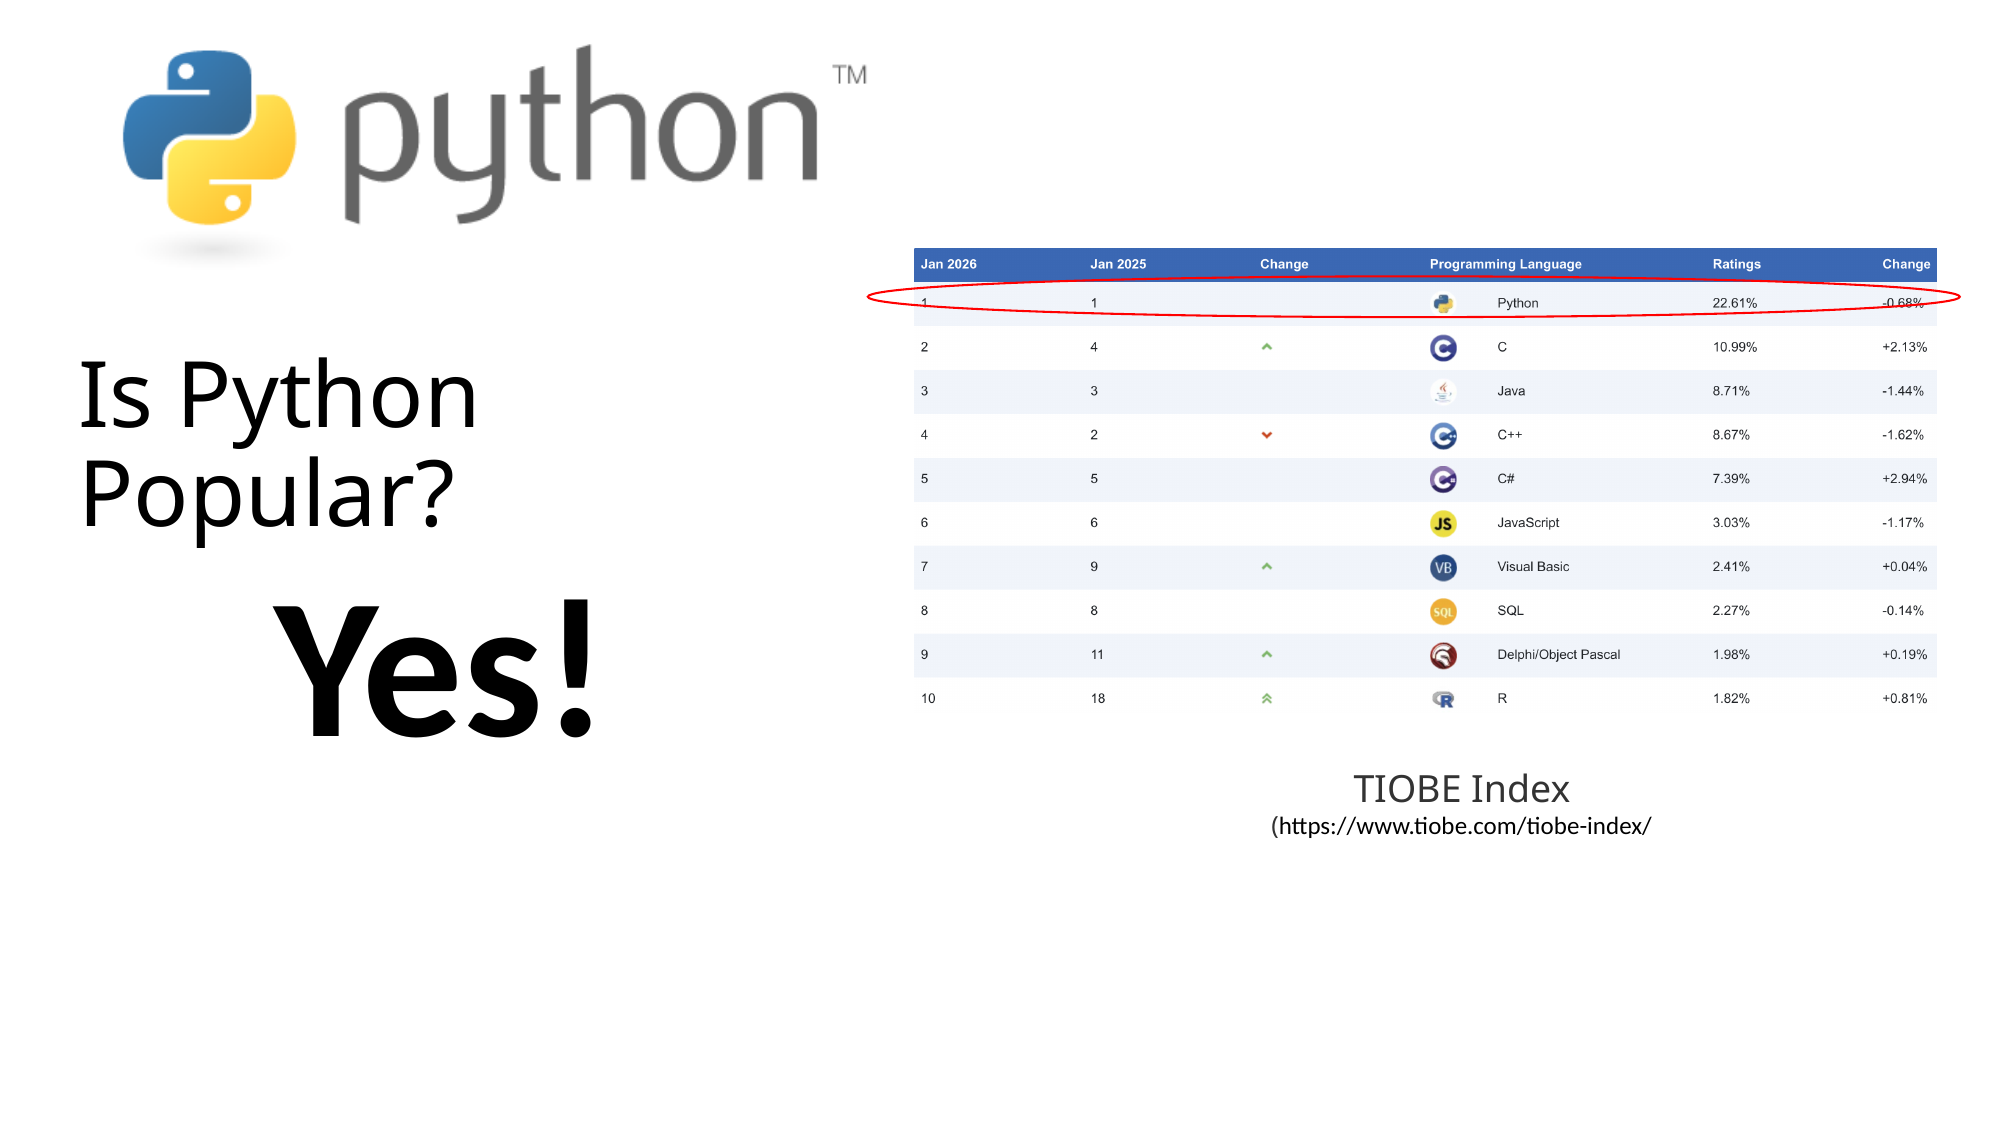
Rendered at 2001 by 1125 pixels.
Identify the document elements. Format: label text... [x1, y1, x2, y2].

list Yes! [89, 555, 794, 822]
title Is Python Popular? [63, 338, 821, 556]
text_box [1937, 289, 1962, 304]
picture [0, 0, 1937, 713]
text_box TIOBE Index (https://www.tiobe.com/tiobe-index/ [1256, 757, 1668, 848]
